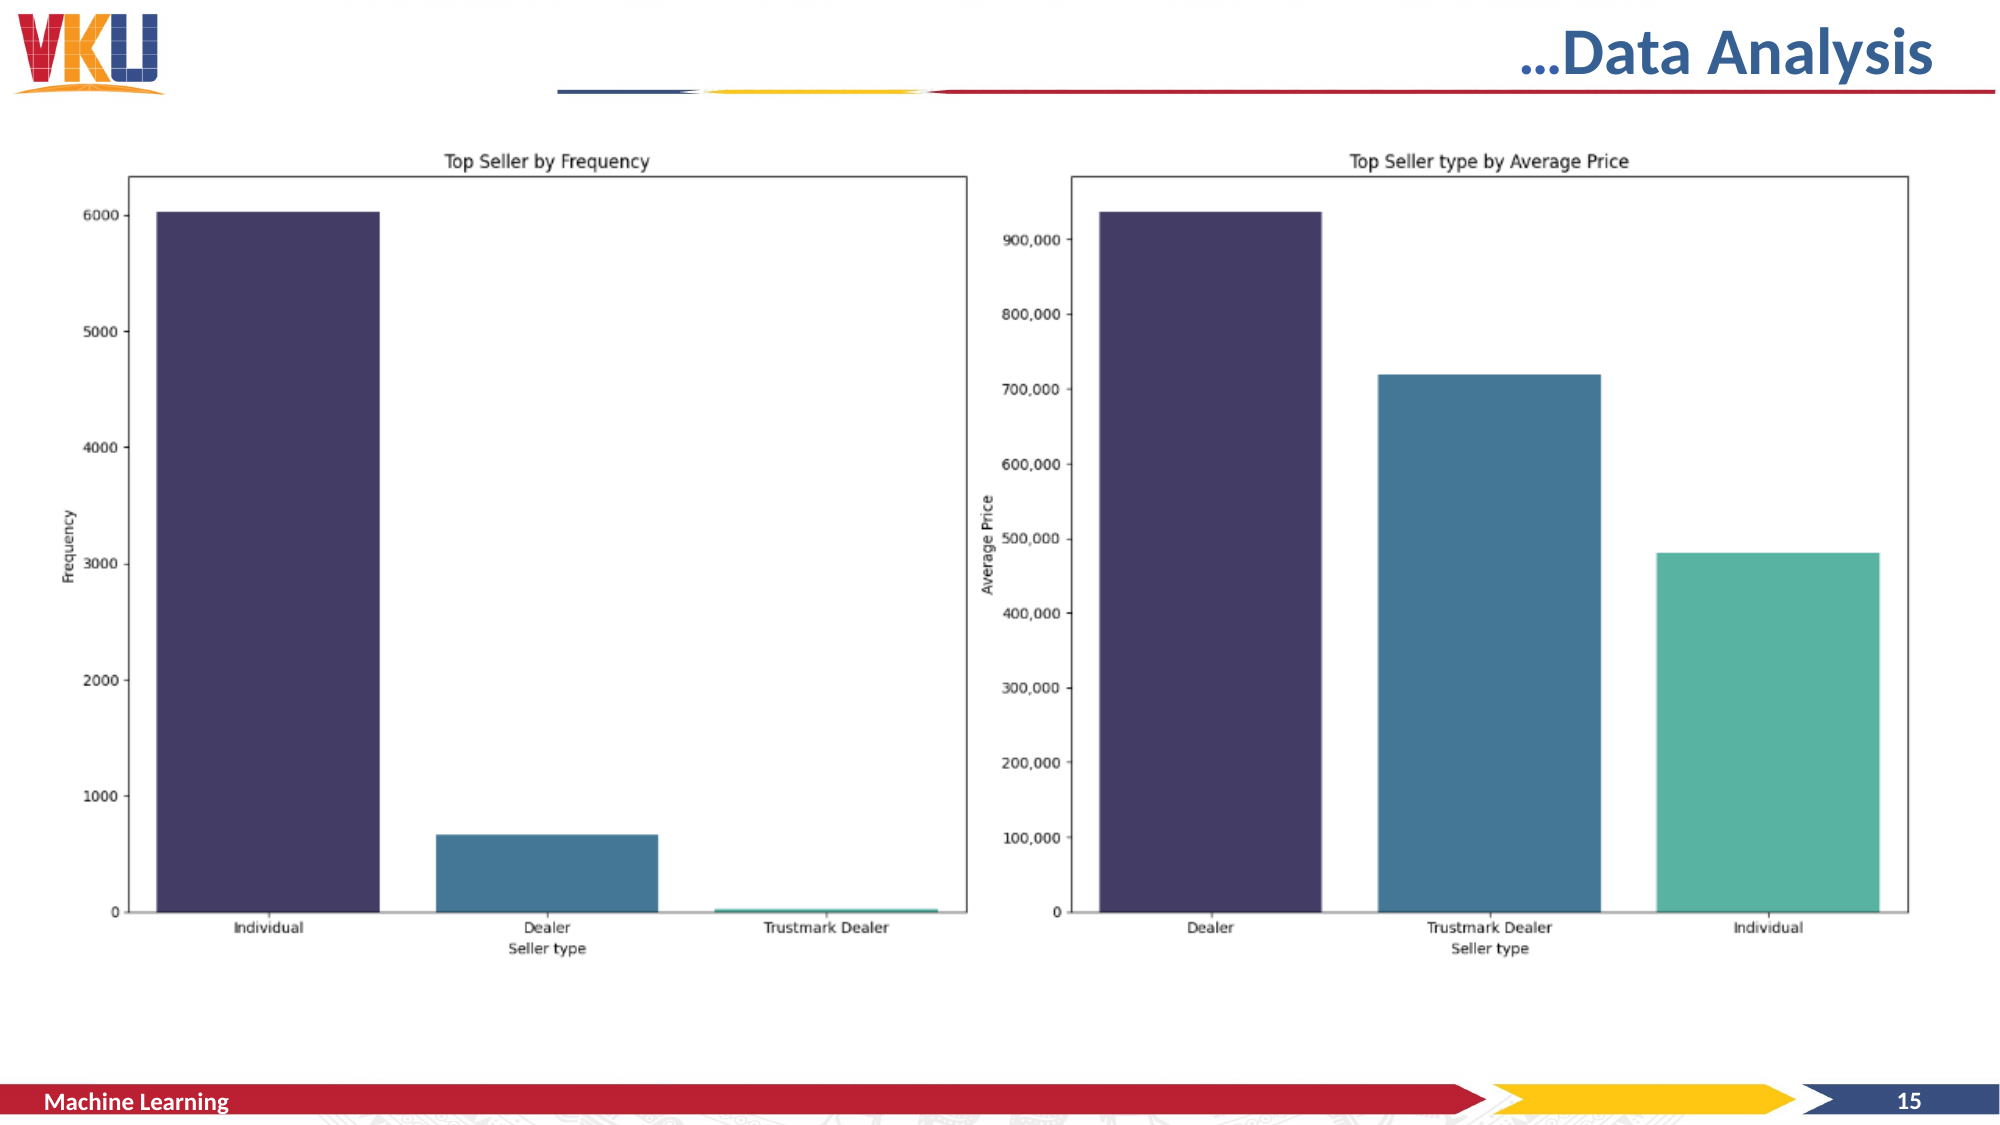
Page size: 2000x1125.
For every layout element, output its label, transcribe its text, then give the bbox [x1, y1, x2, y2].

footer Machine Learning [29, 1070, 663, 1125]
picture [0, 0, 2000, 1125]
title …Data Analysis [387, 20, 1950, 75]
slide_number 15 [1849, 1073, 1938, 1125]
